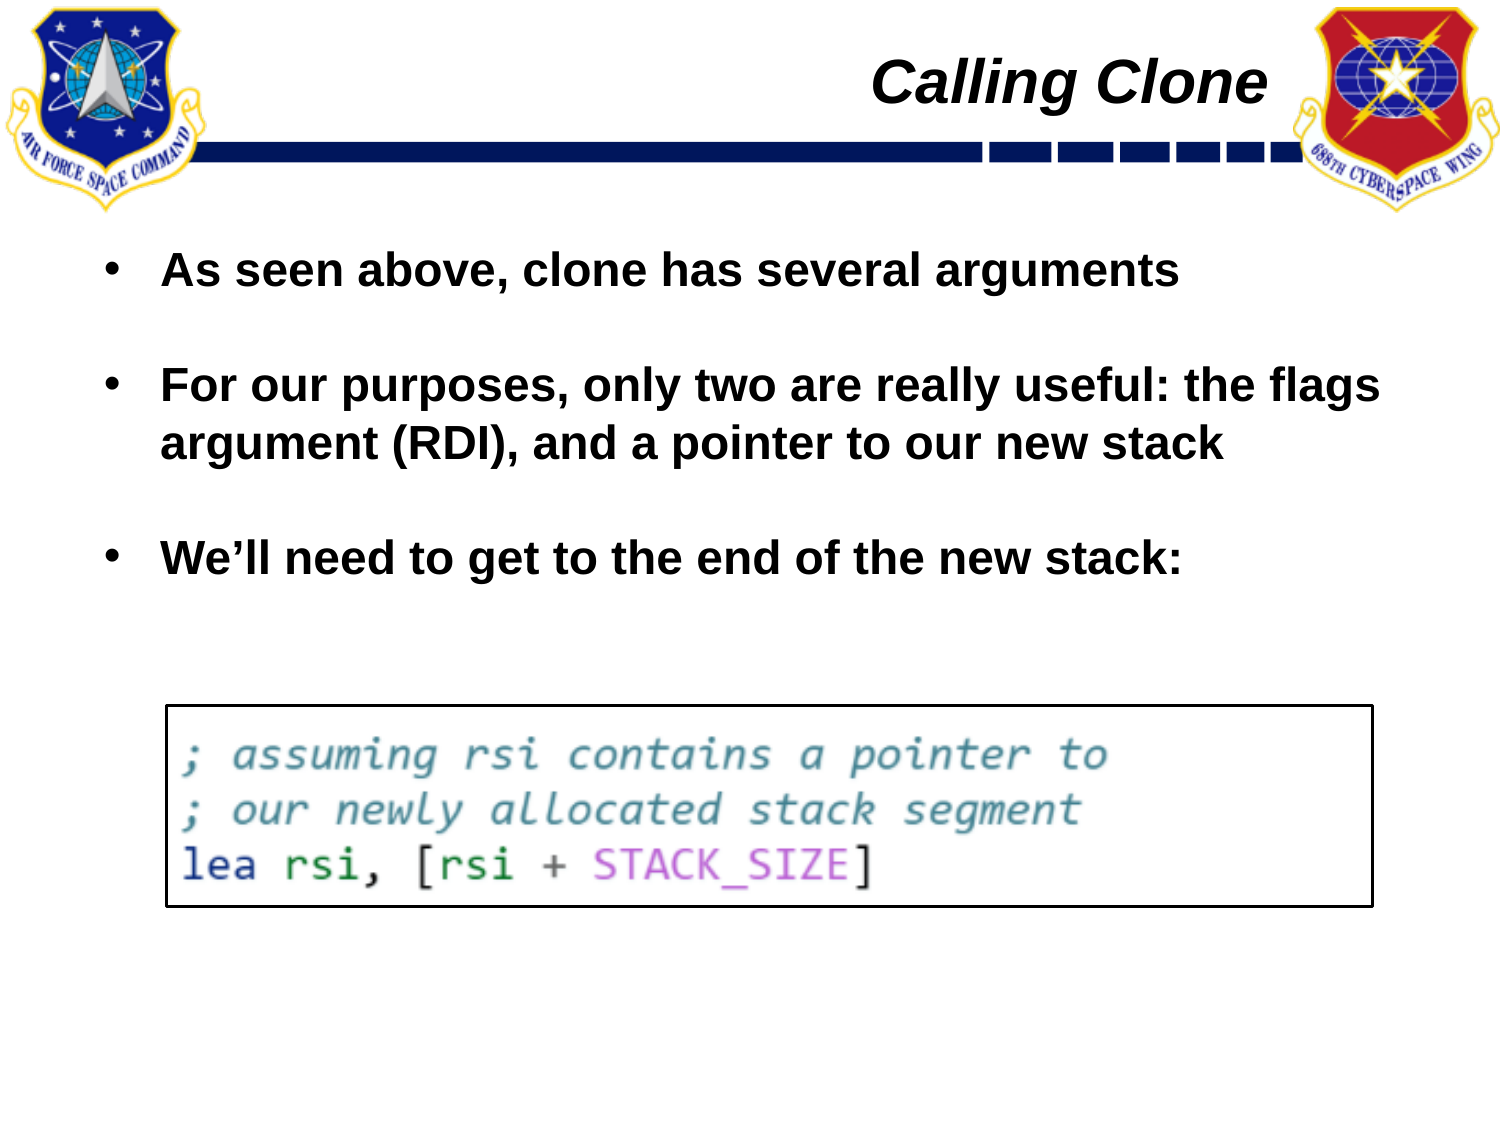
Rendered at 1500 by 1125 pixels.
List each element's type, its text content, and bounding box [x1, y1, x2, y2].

picture [167, 706, 1372, 906]
picture [0, 0, 213, 218]
picture [1293, 7, 1500, 213]
title Calling Clone [854, 12, 1286, 122]
text_box As seen above, clone has several arguments For our purposes, only two are really useful: the flags argument (RDI), and a pointer to our new stack We’ll need to get to the end of the new stack: [89, 231, 1500, 649]
